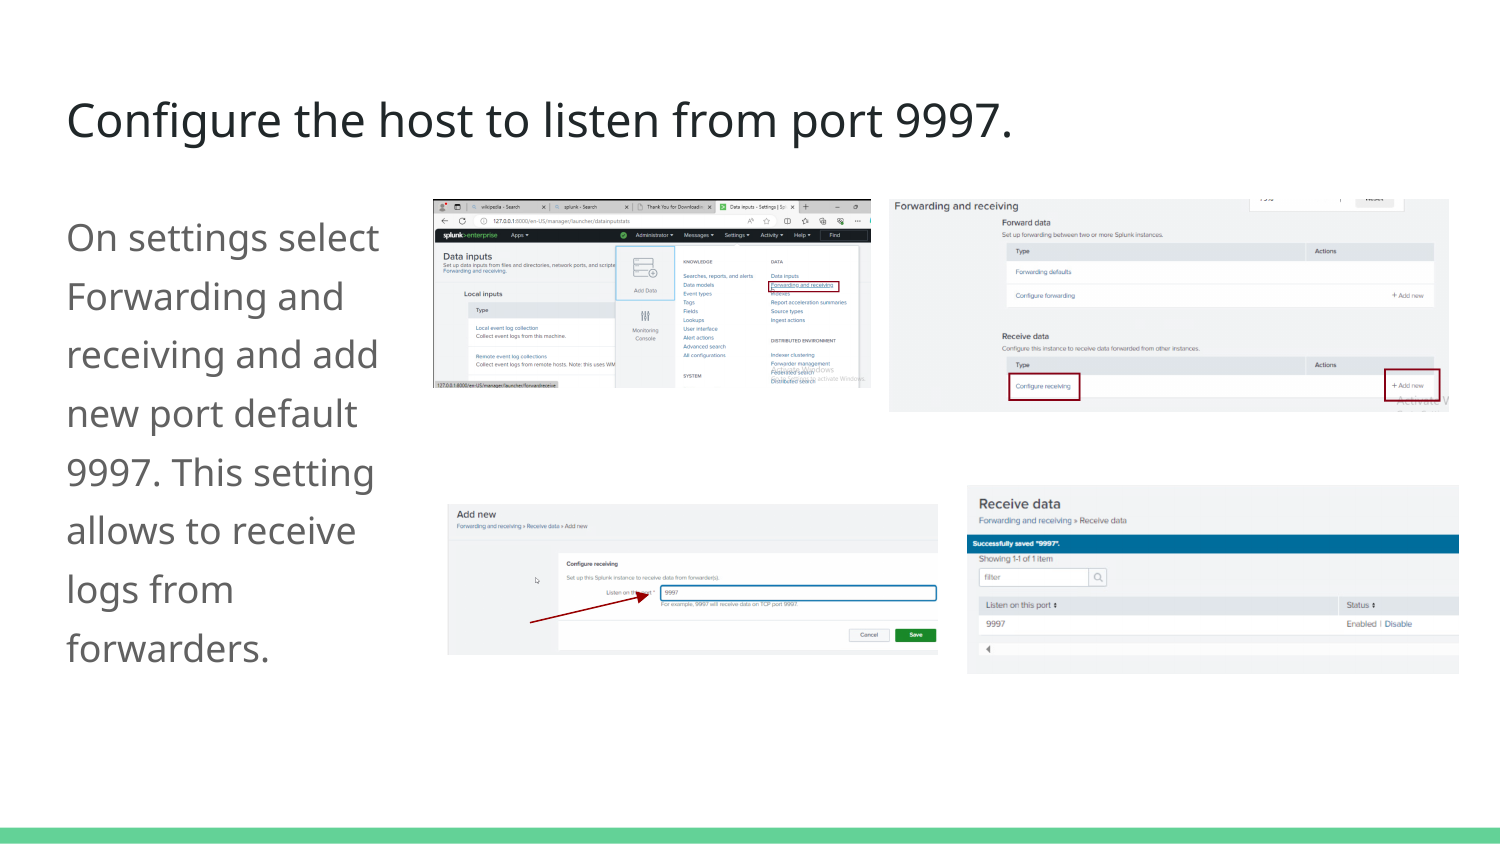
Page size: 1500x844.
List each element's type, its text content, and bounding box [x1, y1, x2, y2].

picture [889, 199, 1450, 412]
picture [446, 504, 939, 655]
picture [974, 542, 1013, 547]
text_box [529, 594, 650, 623]
picture [966, 554, 1459, 674]
title Configure the host to listen from port 9997. [51, 72, 1449, 167]
picture [433, 198, 871, 388]
list On settings select Forwarding and receiving and add new port default 9997. This setting allows to receive logs from forwarders. [51, 189, 418, 750]
picture [966, 485, 1459, 534]
